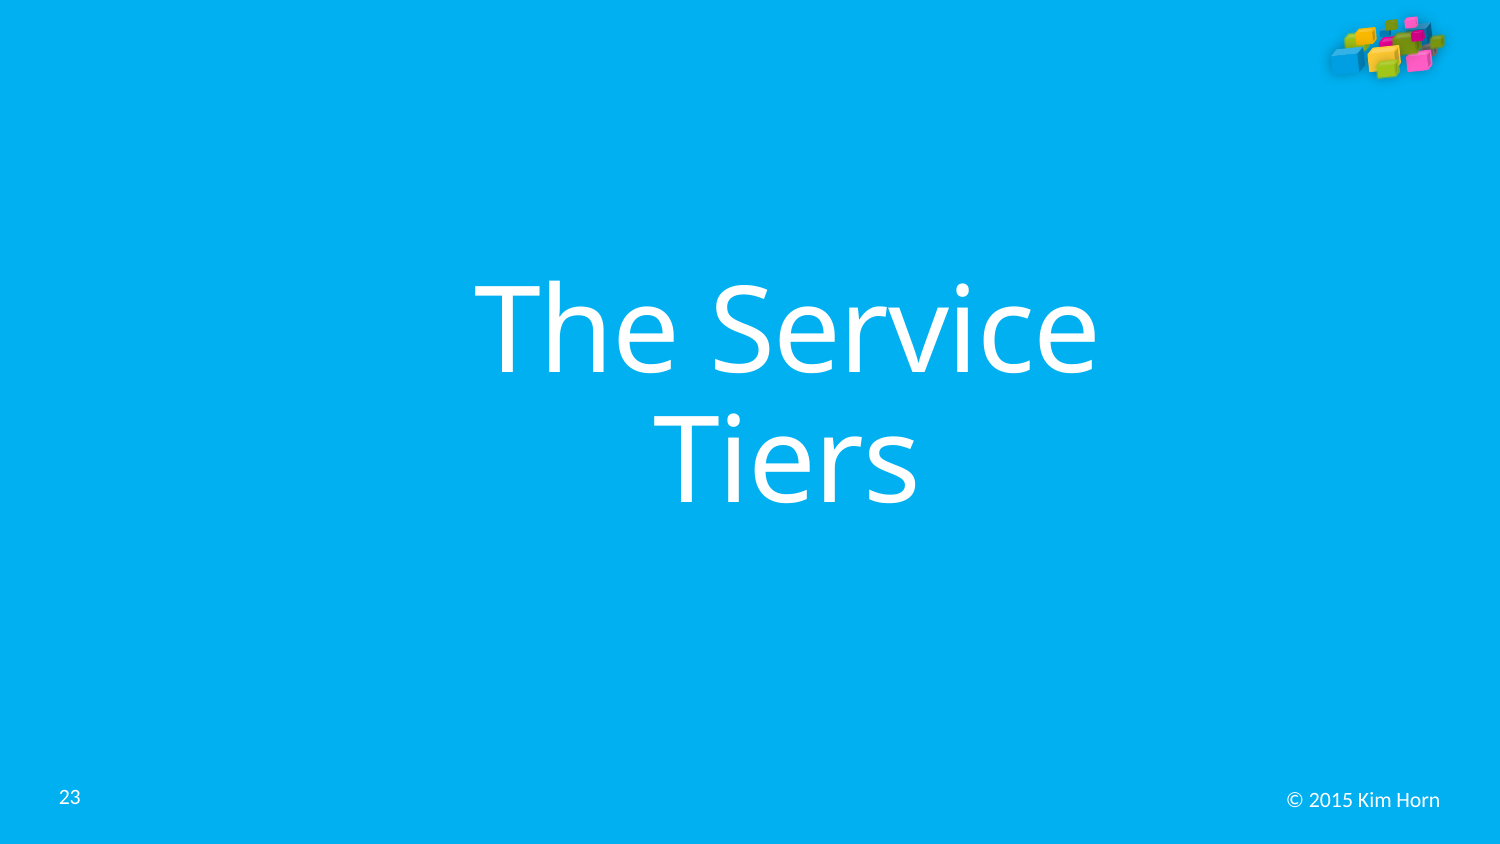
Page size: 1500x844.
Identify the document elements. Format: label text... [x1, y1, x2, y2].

title The Service Tiers [428, 267, 1146, 530]
